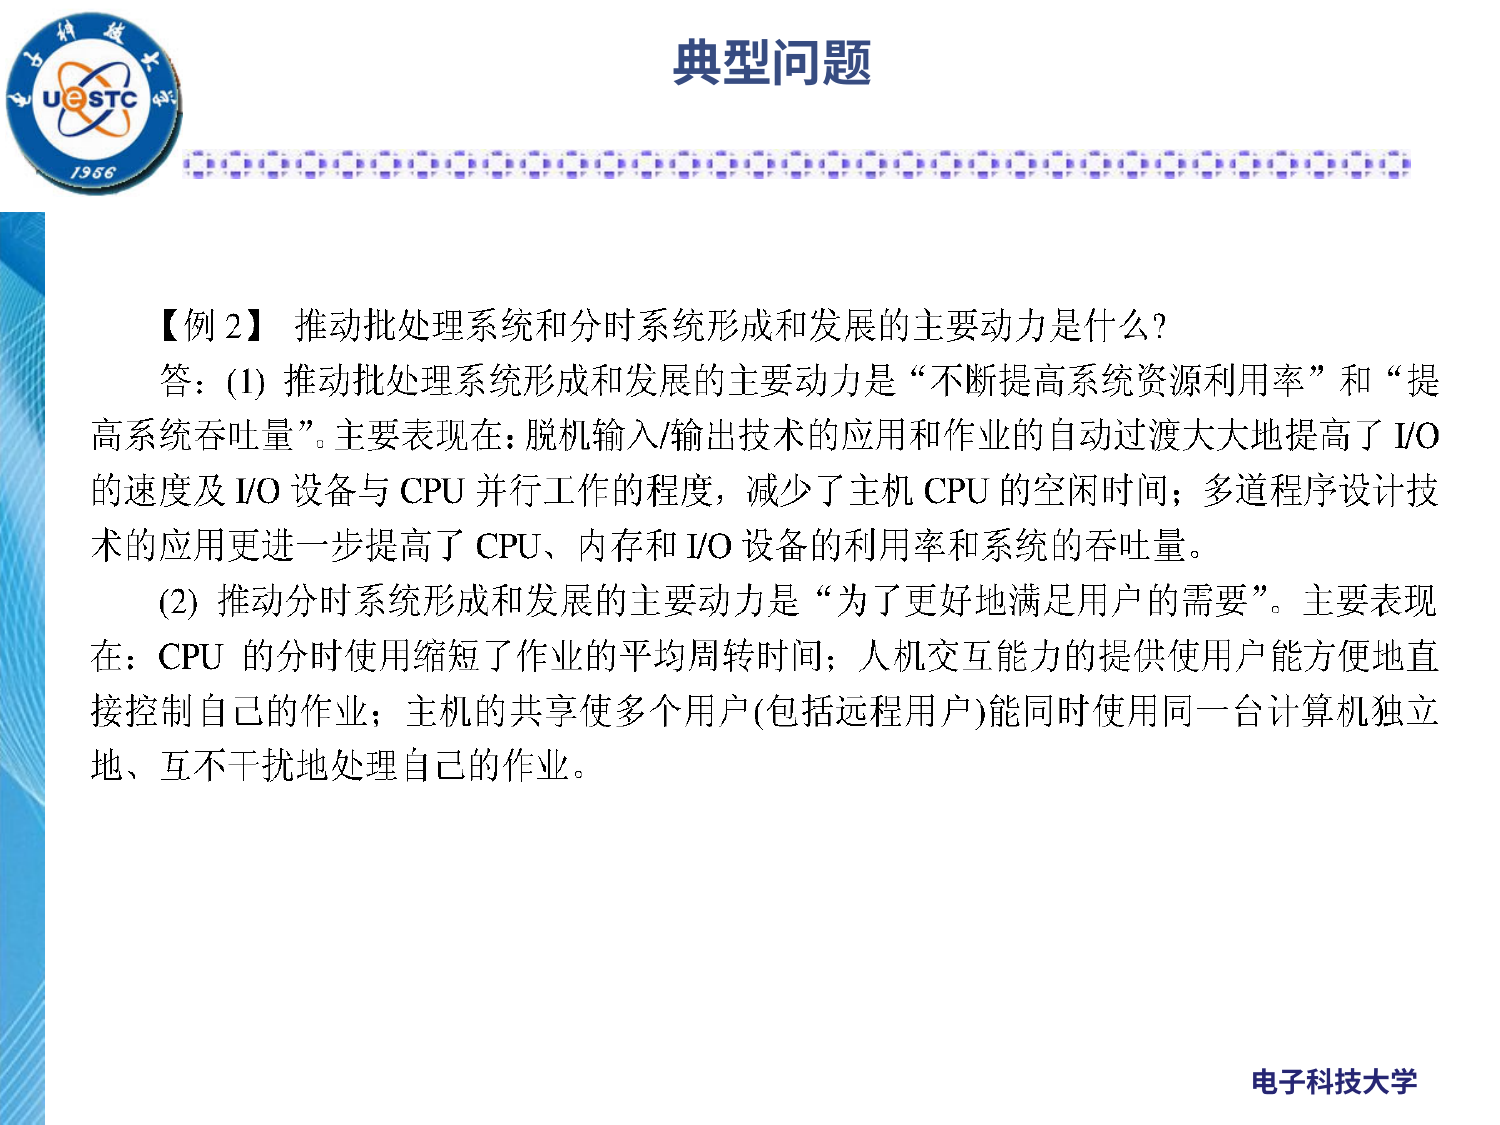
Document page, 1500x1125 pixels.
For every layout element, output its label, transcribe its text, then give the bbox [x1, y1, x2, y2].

title 典型问题 [182, 31, 1362, 122]
picture [5, 0, 1411, 197]
picture [54, 297, 1452, 802]
picture [0, 212, 45, 1125]
